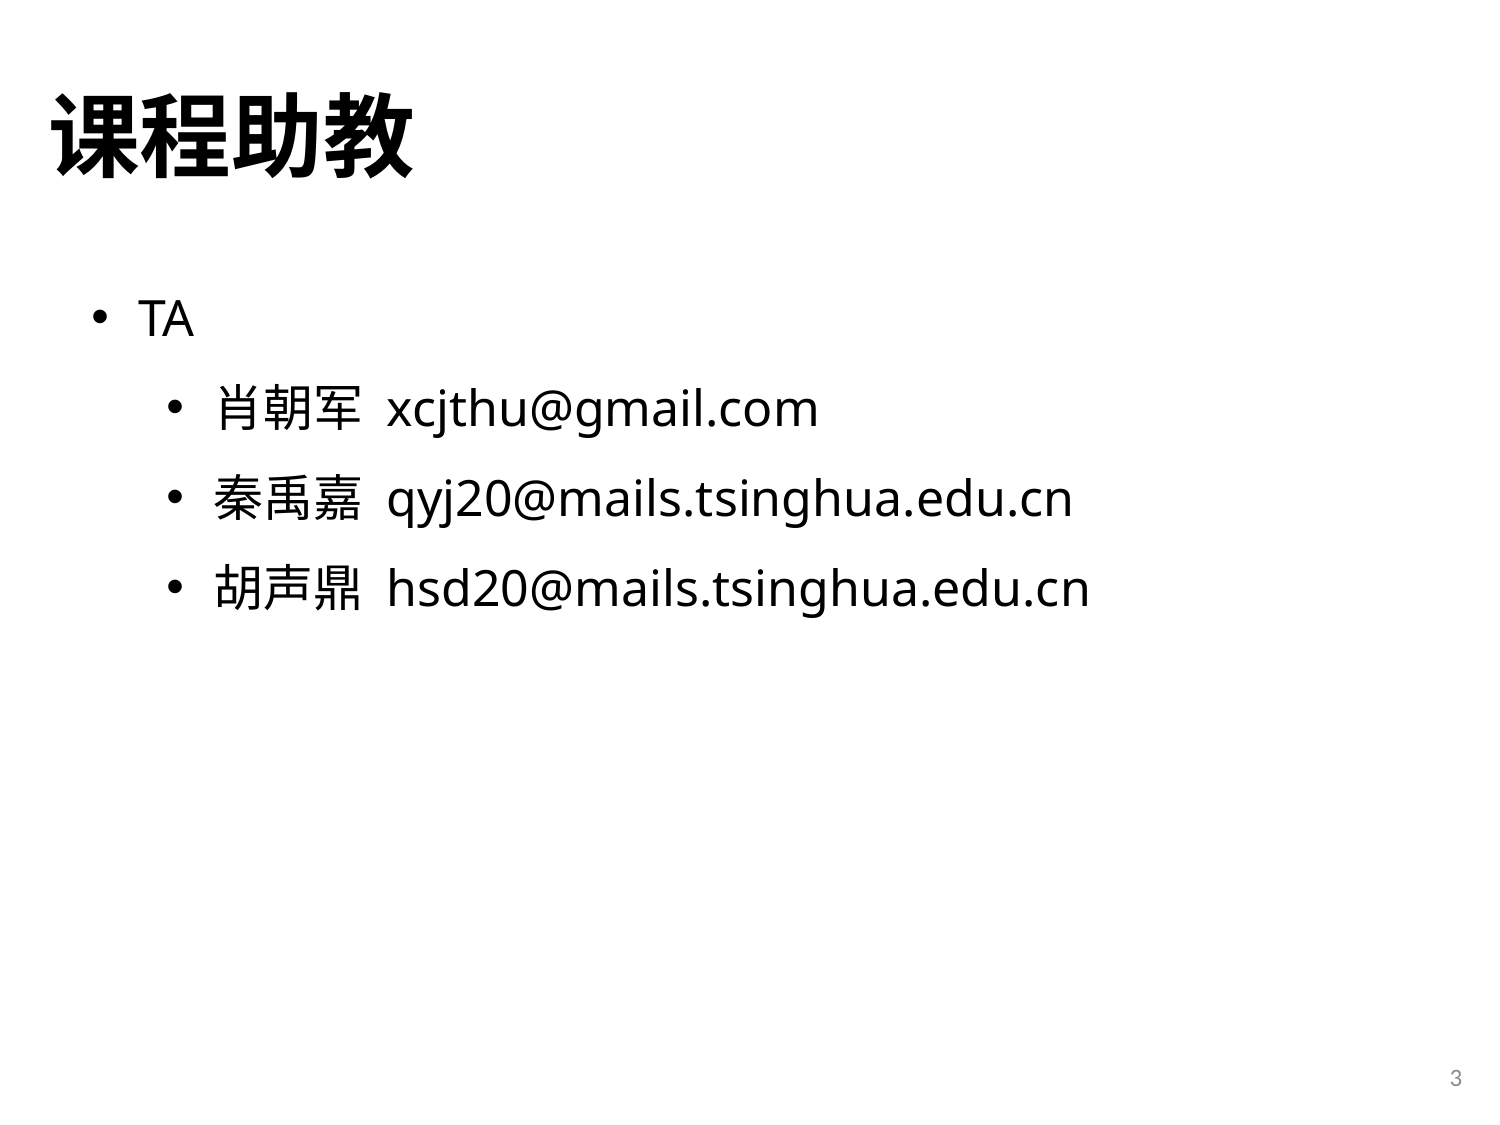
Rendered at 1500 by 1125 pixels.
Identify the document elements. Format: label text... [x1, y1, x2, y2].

text_box TA 肖朝军 xcjthu@gmail.com 秦禹嘉 qyj20@mails.tsinghua.edu.cn 胡声鼎 hsd20@mails.tsinghua.edu.cn [76, 249, 1416, 715]
title 课程助教 [33, 32, 1328, 250]
slide_number 3 [1139, 1046, 1478, 1107]
